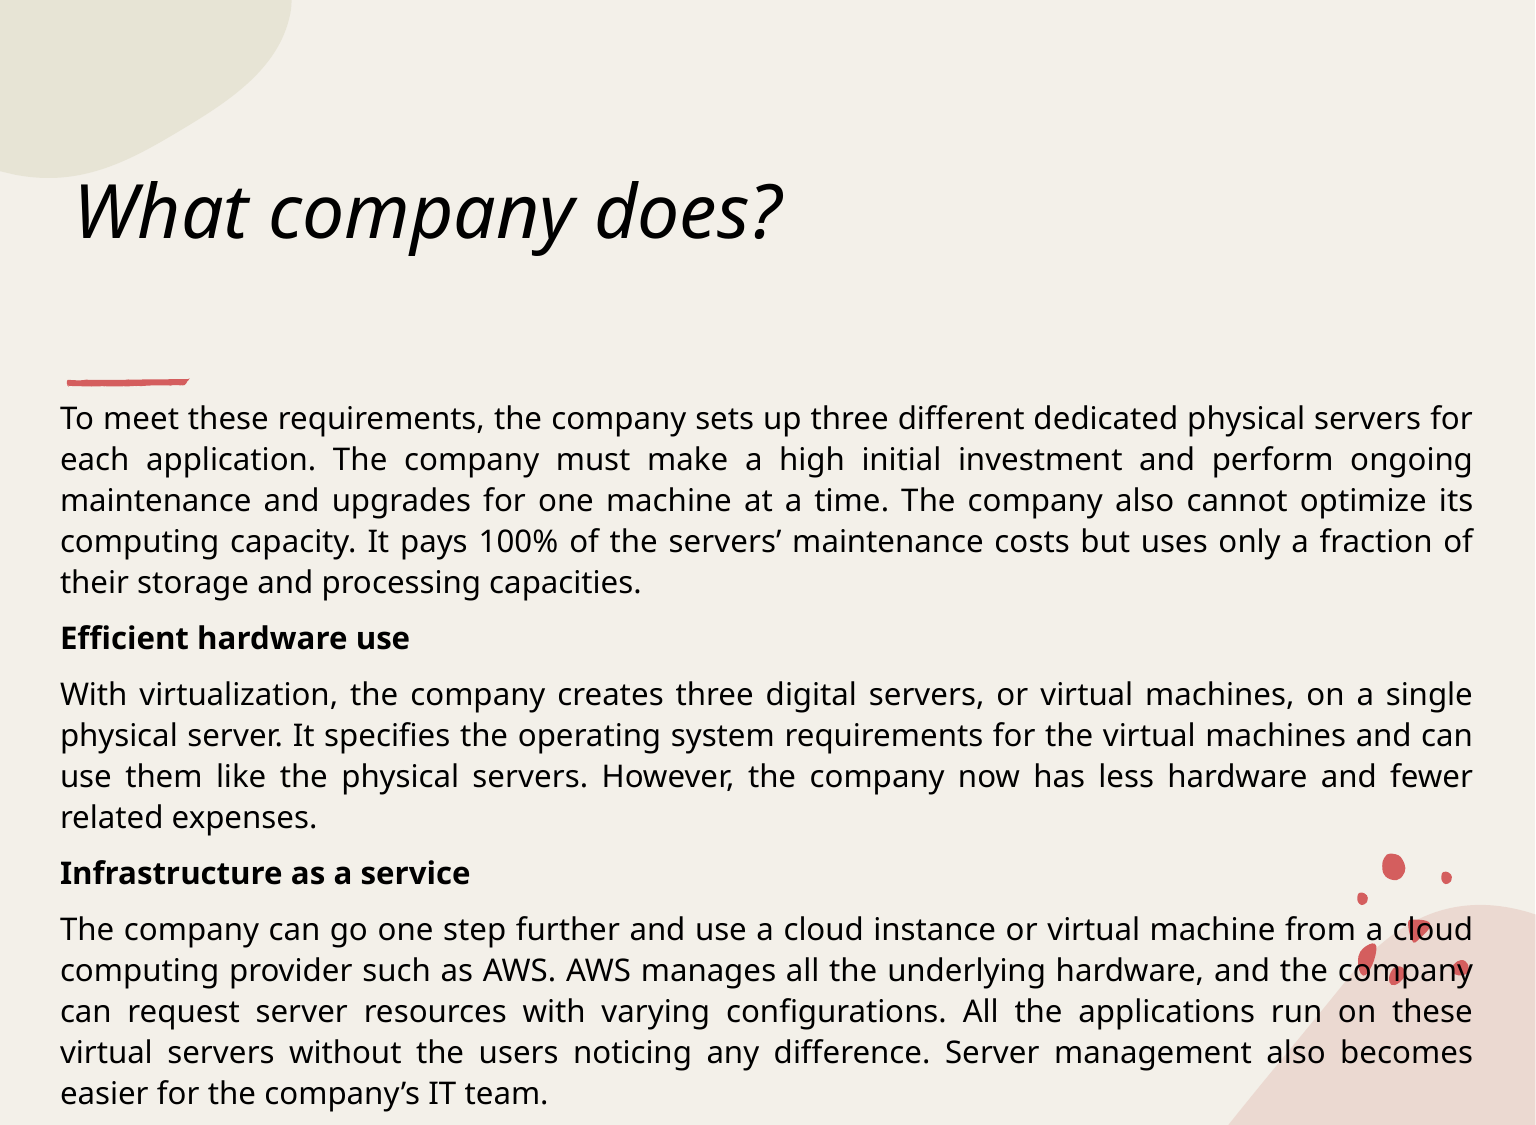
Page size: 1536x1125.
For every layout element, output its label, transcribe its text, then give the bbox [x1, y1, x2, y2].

title What company does? [65, 43, 1337, 262]
list To meet these requirements, the company sets up three different dedicated physical servers for each application. The company must make a high initial investment and perform ongoing maintenance and upgrades for one machine at a time. The company also cannot optimize its computing capacity. It pays 100% of the servers’ maintenance costs but uses only a fraction of their storage and processing capacities. Efficient hardware use With virtualization, the company creates three digital servers, or virtual machines, on a single physical server. It specifies the operating system requirements for the virtual machines and can use them like the physical servers. However, the company now has less hardware and fewer related expenses. Infrastructure as a service The company can go one step further and use a cloud instance or virtual machine from a cloud computing provider such as AWS. AWS manages all the underlying hardware, and the company can request server resources with varying configurations. All the applications run on these virtual servers without the users noticing any difference. Server management also becomes easier for the company’s IT team. [52, 386, 1484, 1097]
